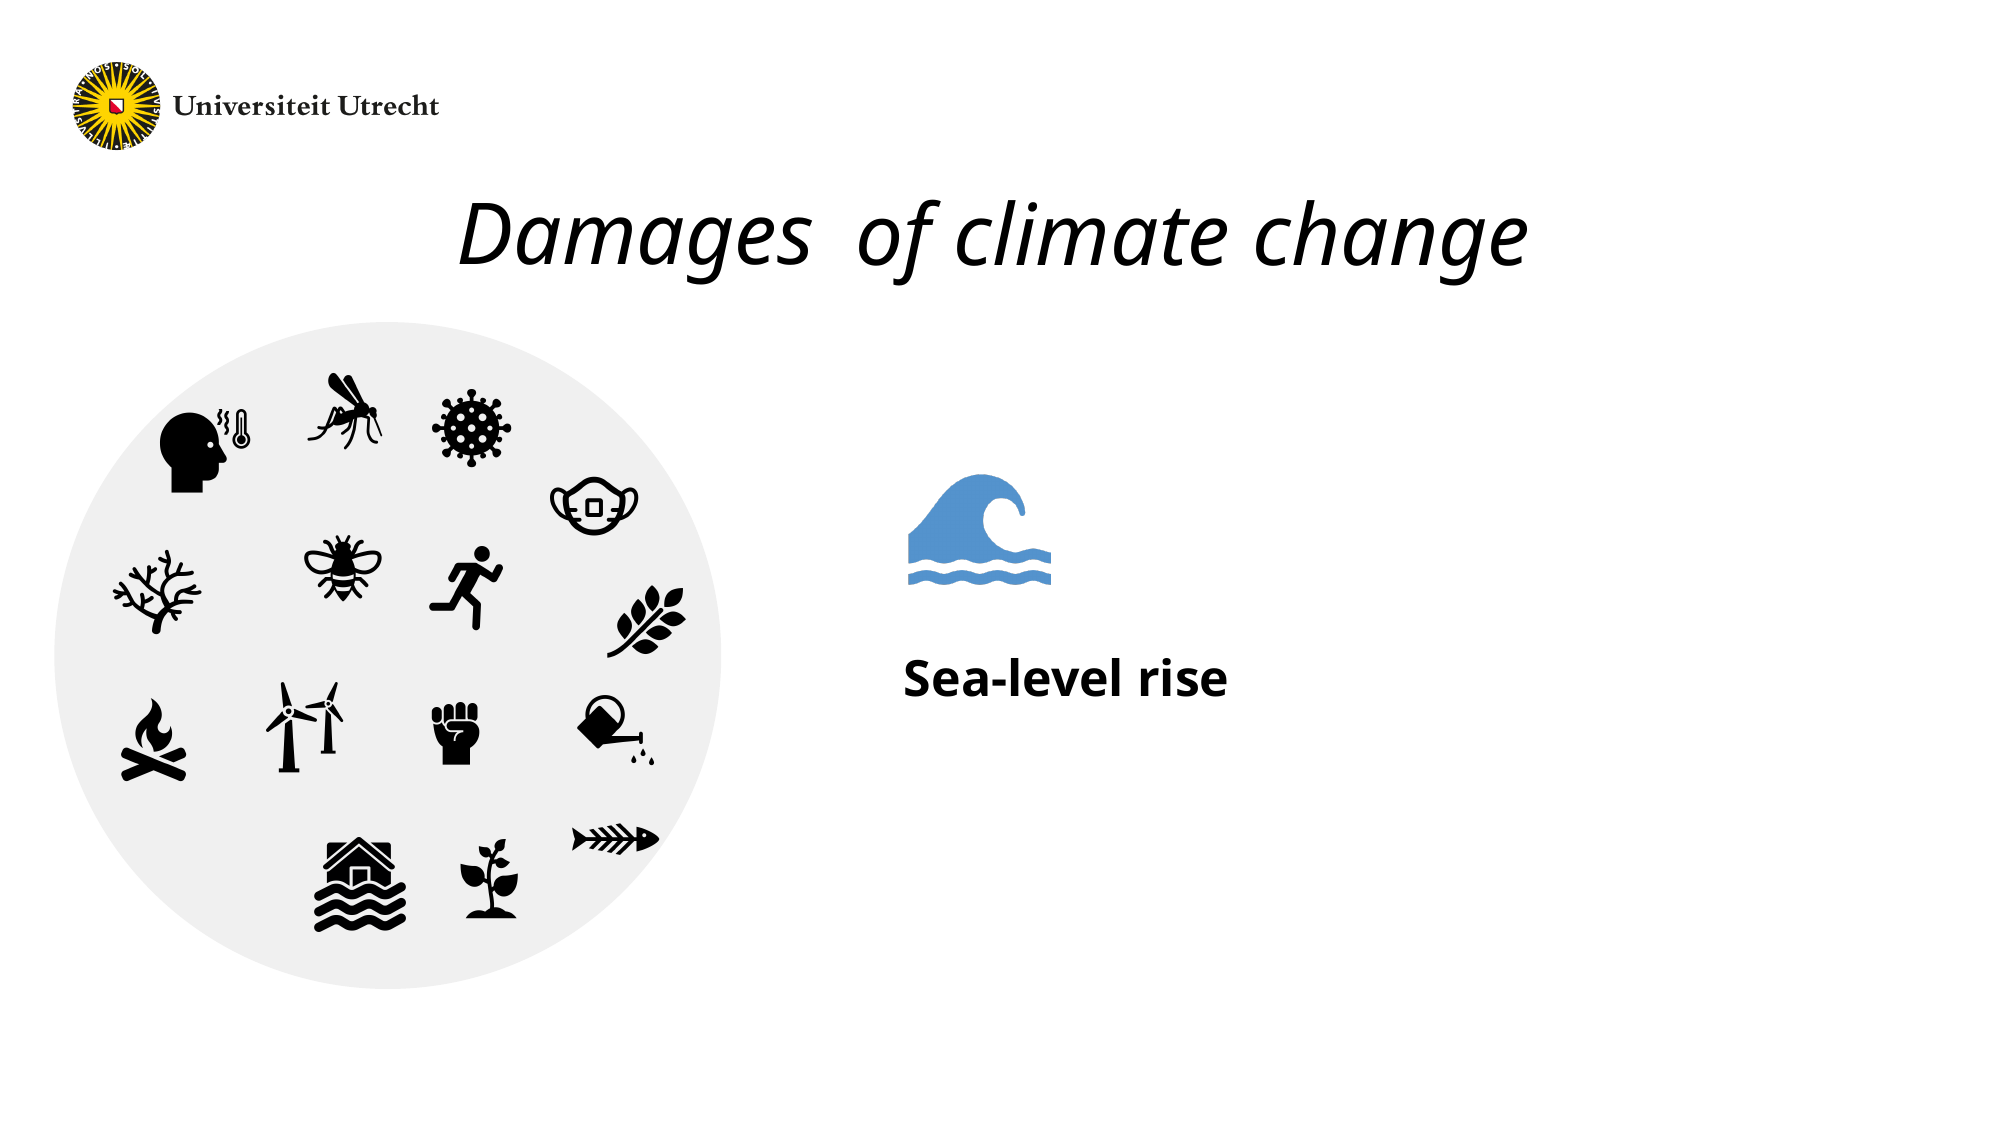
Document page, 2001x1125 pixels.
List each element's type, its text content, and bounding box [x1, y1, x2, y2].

picture [158, 407, 253, 502]
picture [0, 0, 526, 208]
picture [546, 459, 641, 554]
picture [424, 380, 519, 475]
picture [106, 692, 201, 787]
picture [110, 545, 205, 639]
picture [894, 443, 1065, 615]
text_box Sea-level rise [889, 638, 1682, 714]
text_box Damages [362, 171, 909, 289]
picture [298, 364, 393, 459]
picture [313, 837, 408, 932]
picture [568, 792, 663, 887]
picture [408, 686, 503, 781]
picture [442, 831, 537, 926]
picture [295, 521, 390, 615]
picture [256, 679, 351, 774]
picture [600, 574, 695, 668]
picture [568, 683, 663, 778]
text_box of climate change [644, 172, 1744, 290]
text_box [52, 319, 724, 992]
picture [418, 541, 513, 635]
